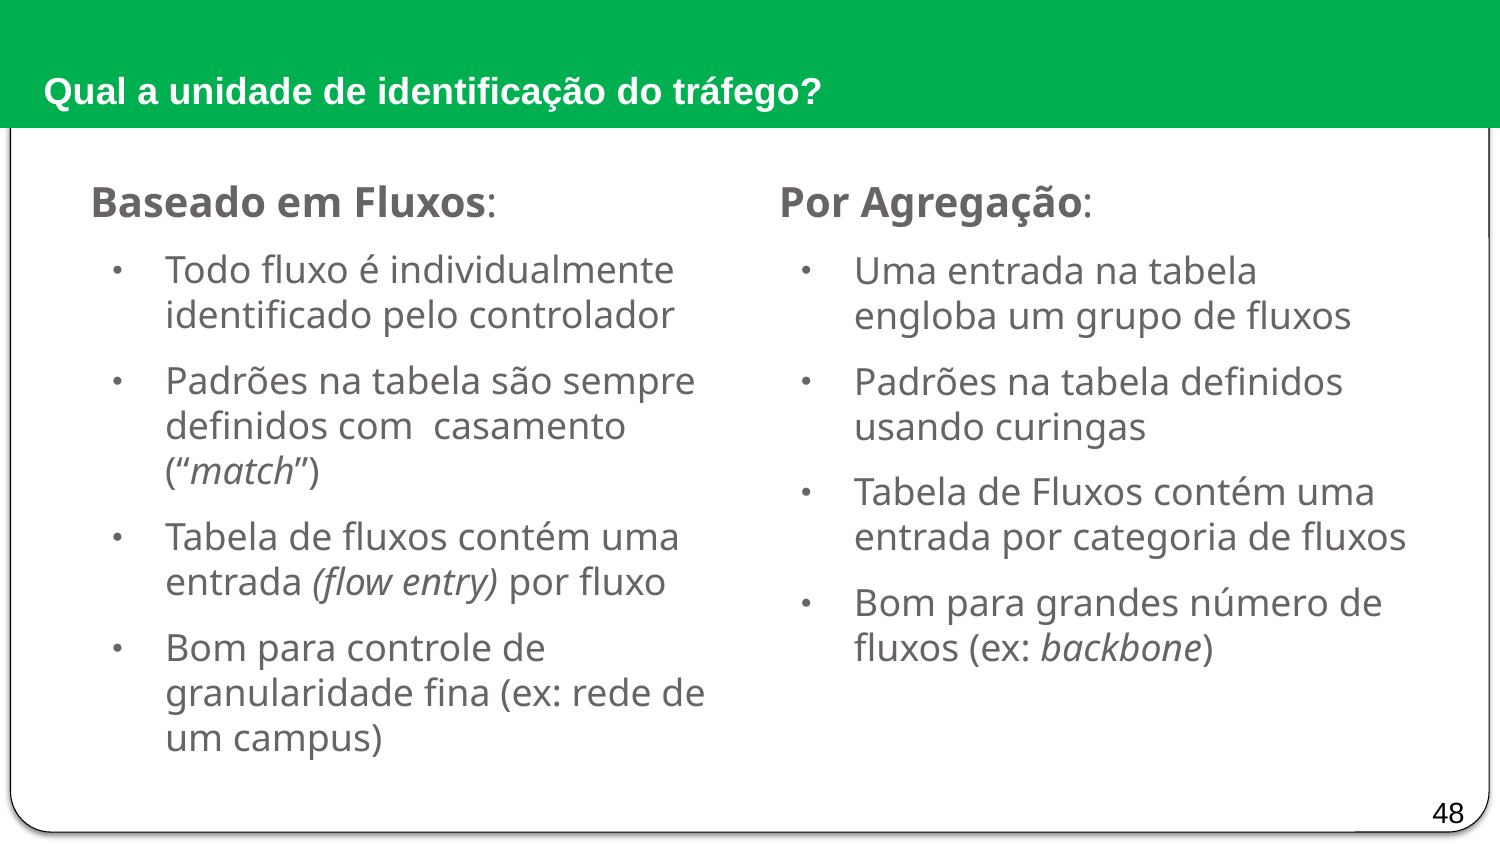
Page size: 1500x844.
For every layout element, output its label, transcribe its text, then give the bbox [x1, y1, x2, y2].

list Por Agregação: Uma entrada na tabela engloba um grupo de fluxos Padrões na tabela definidos usando curingas Tabela de Fluxos contém uma entrada por categoria de fluxos Bom para grandes número de fluxos (ex: backbone) [763, 160, 1425, 784]
list Baseado em Fluxos: Todo fluxo é individualmente identificado pelo controlador Padrões na tabela são sempre definidos com casamento (“match”) Tabela de fluxos contém uma entrada (flow entry) por fluxo Bom para controle de granularidade fina (ex: rede de um campus) [75, 160, 737, 783]
title Qual a unidade de identificação do tráfego? [28, 5, 1199, 128]
slide_number 48 [1403, 779, 1494, 844]
